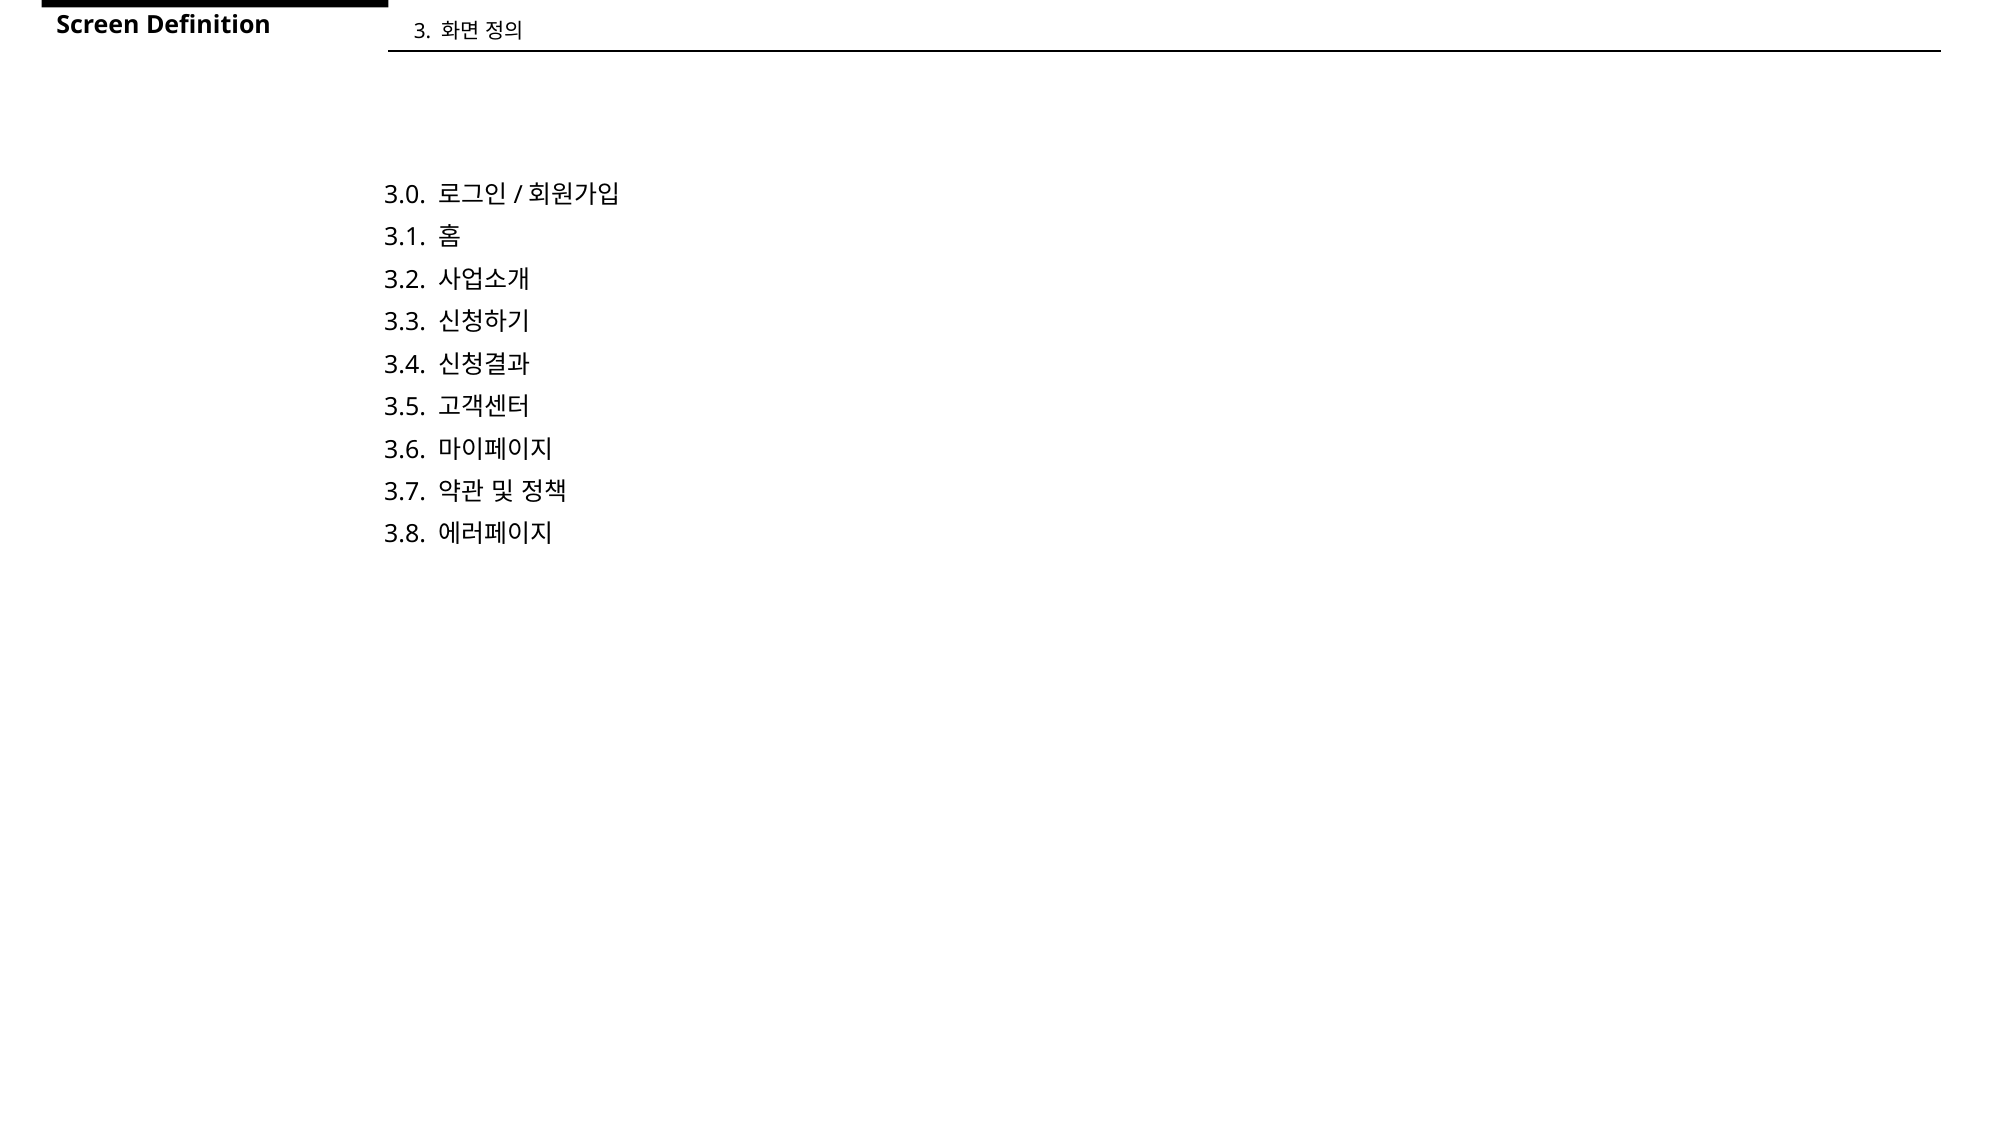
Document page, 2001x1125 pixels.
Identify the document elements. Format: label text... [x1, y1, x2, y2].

list Screen Definition [41, 4, 389, 53]
text_box 3.0. 로그인/회원가입 3.1. 홈 3.2. 사업소개 3.3. 신청하기 3.4. 신청결과 3.5. 고객센터 3.6. 마이페이지 3.7. 약관 및 정책 3.8. 에러페이지 [384, 178, 621, 548]
list 3. 화면 정의 [399, 12, 1444, 53]
